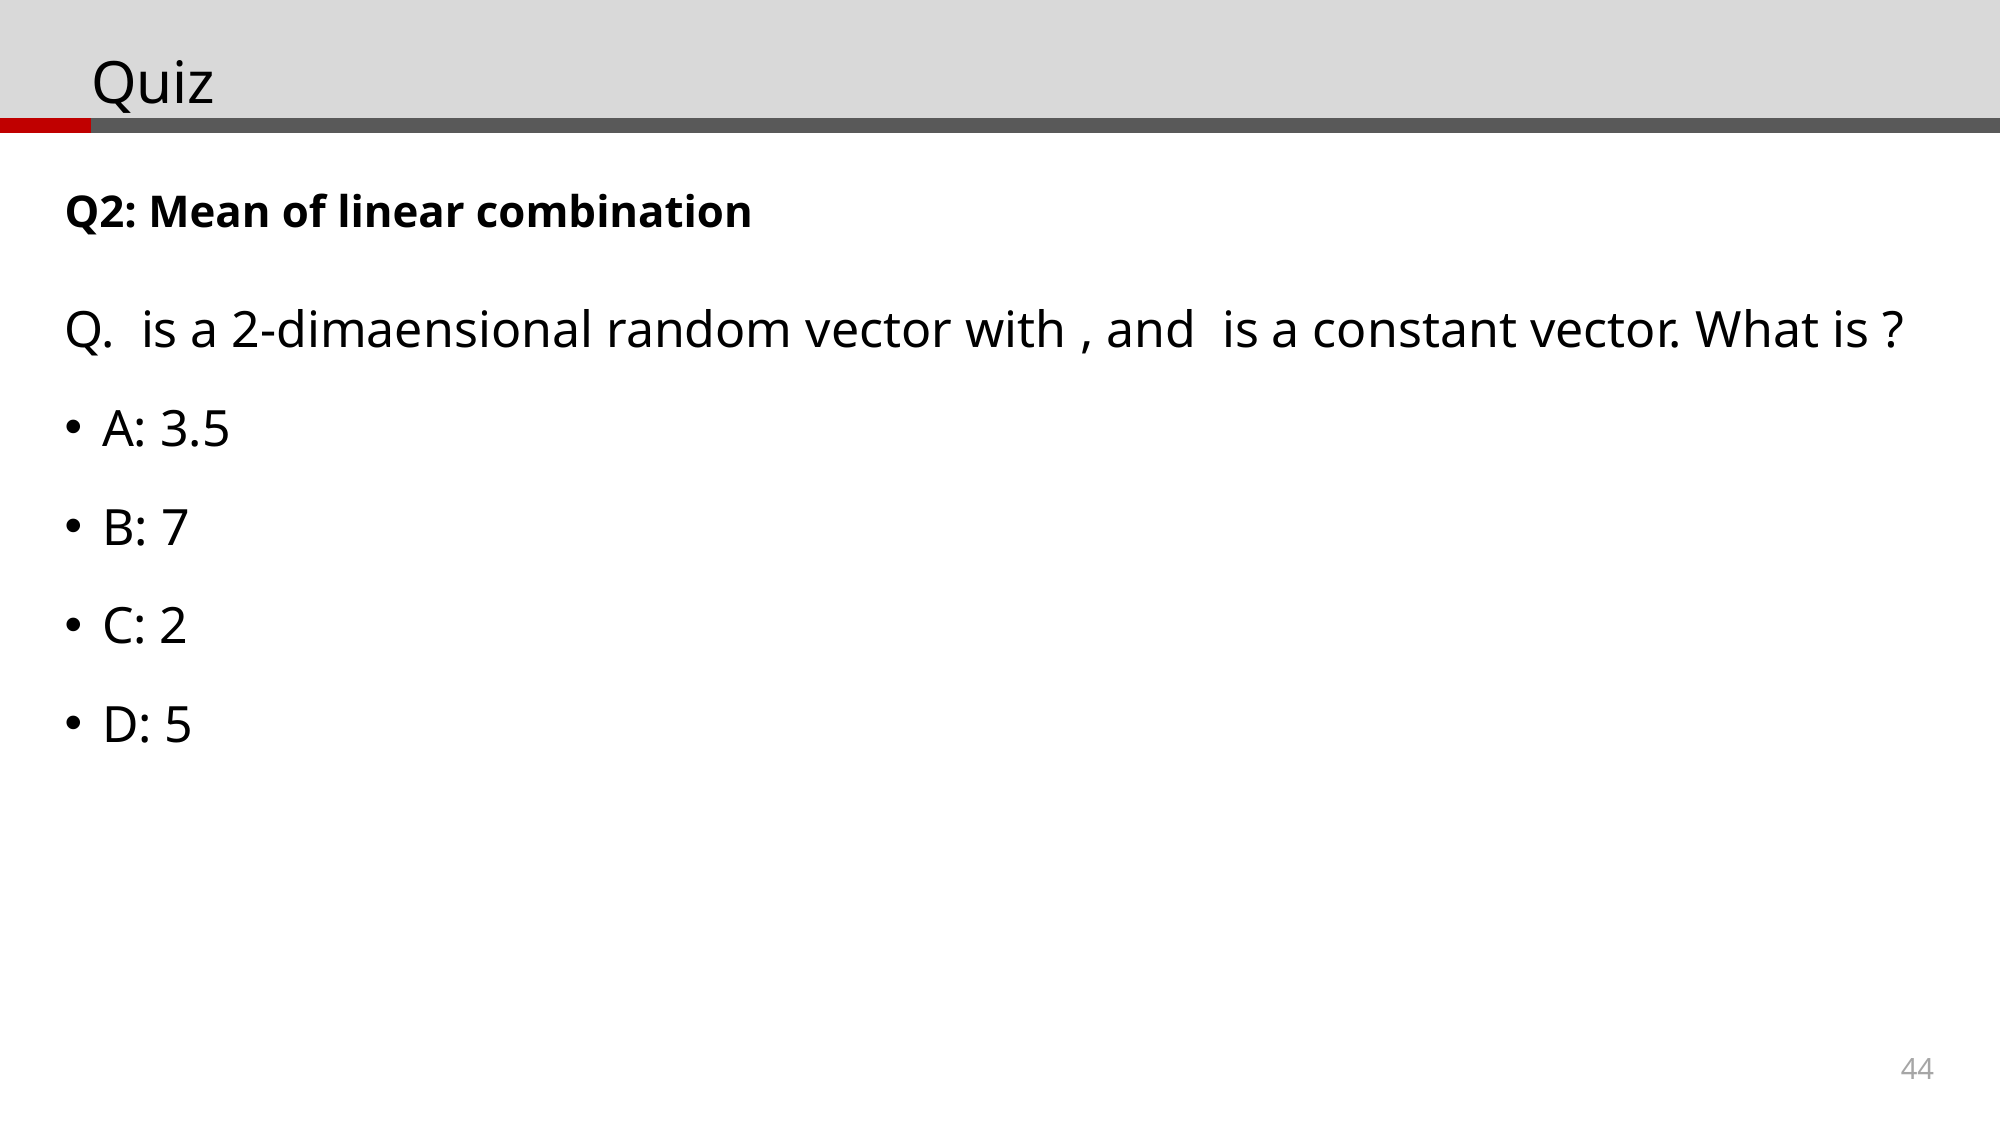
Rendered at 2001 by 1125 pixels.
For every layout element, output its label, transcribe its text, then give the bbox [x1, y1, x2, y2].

title Quiz [91, 0, 1949, 115]
slide_number 44 [1618, 1042, 1949, 1103]
list Q2: Mean of linear combination [49, 181, 1949, 242]
